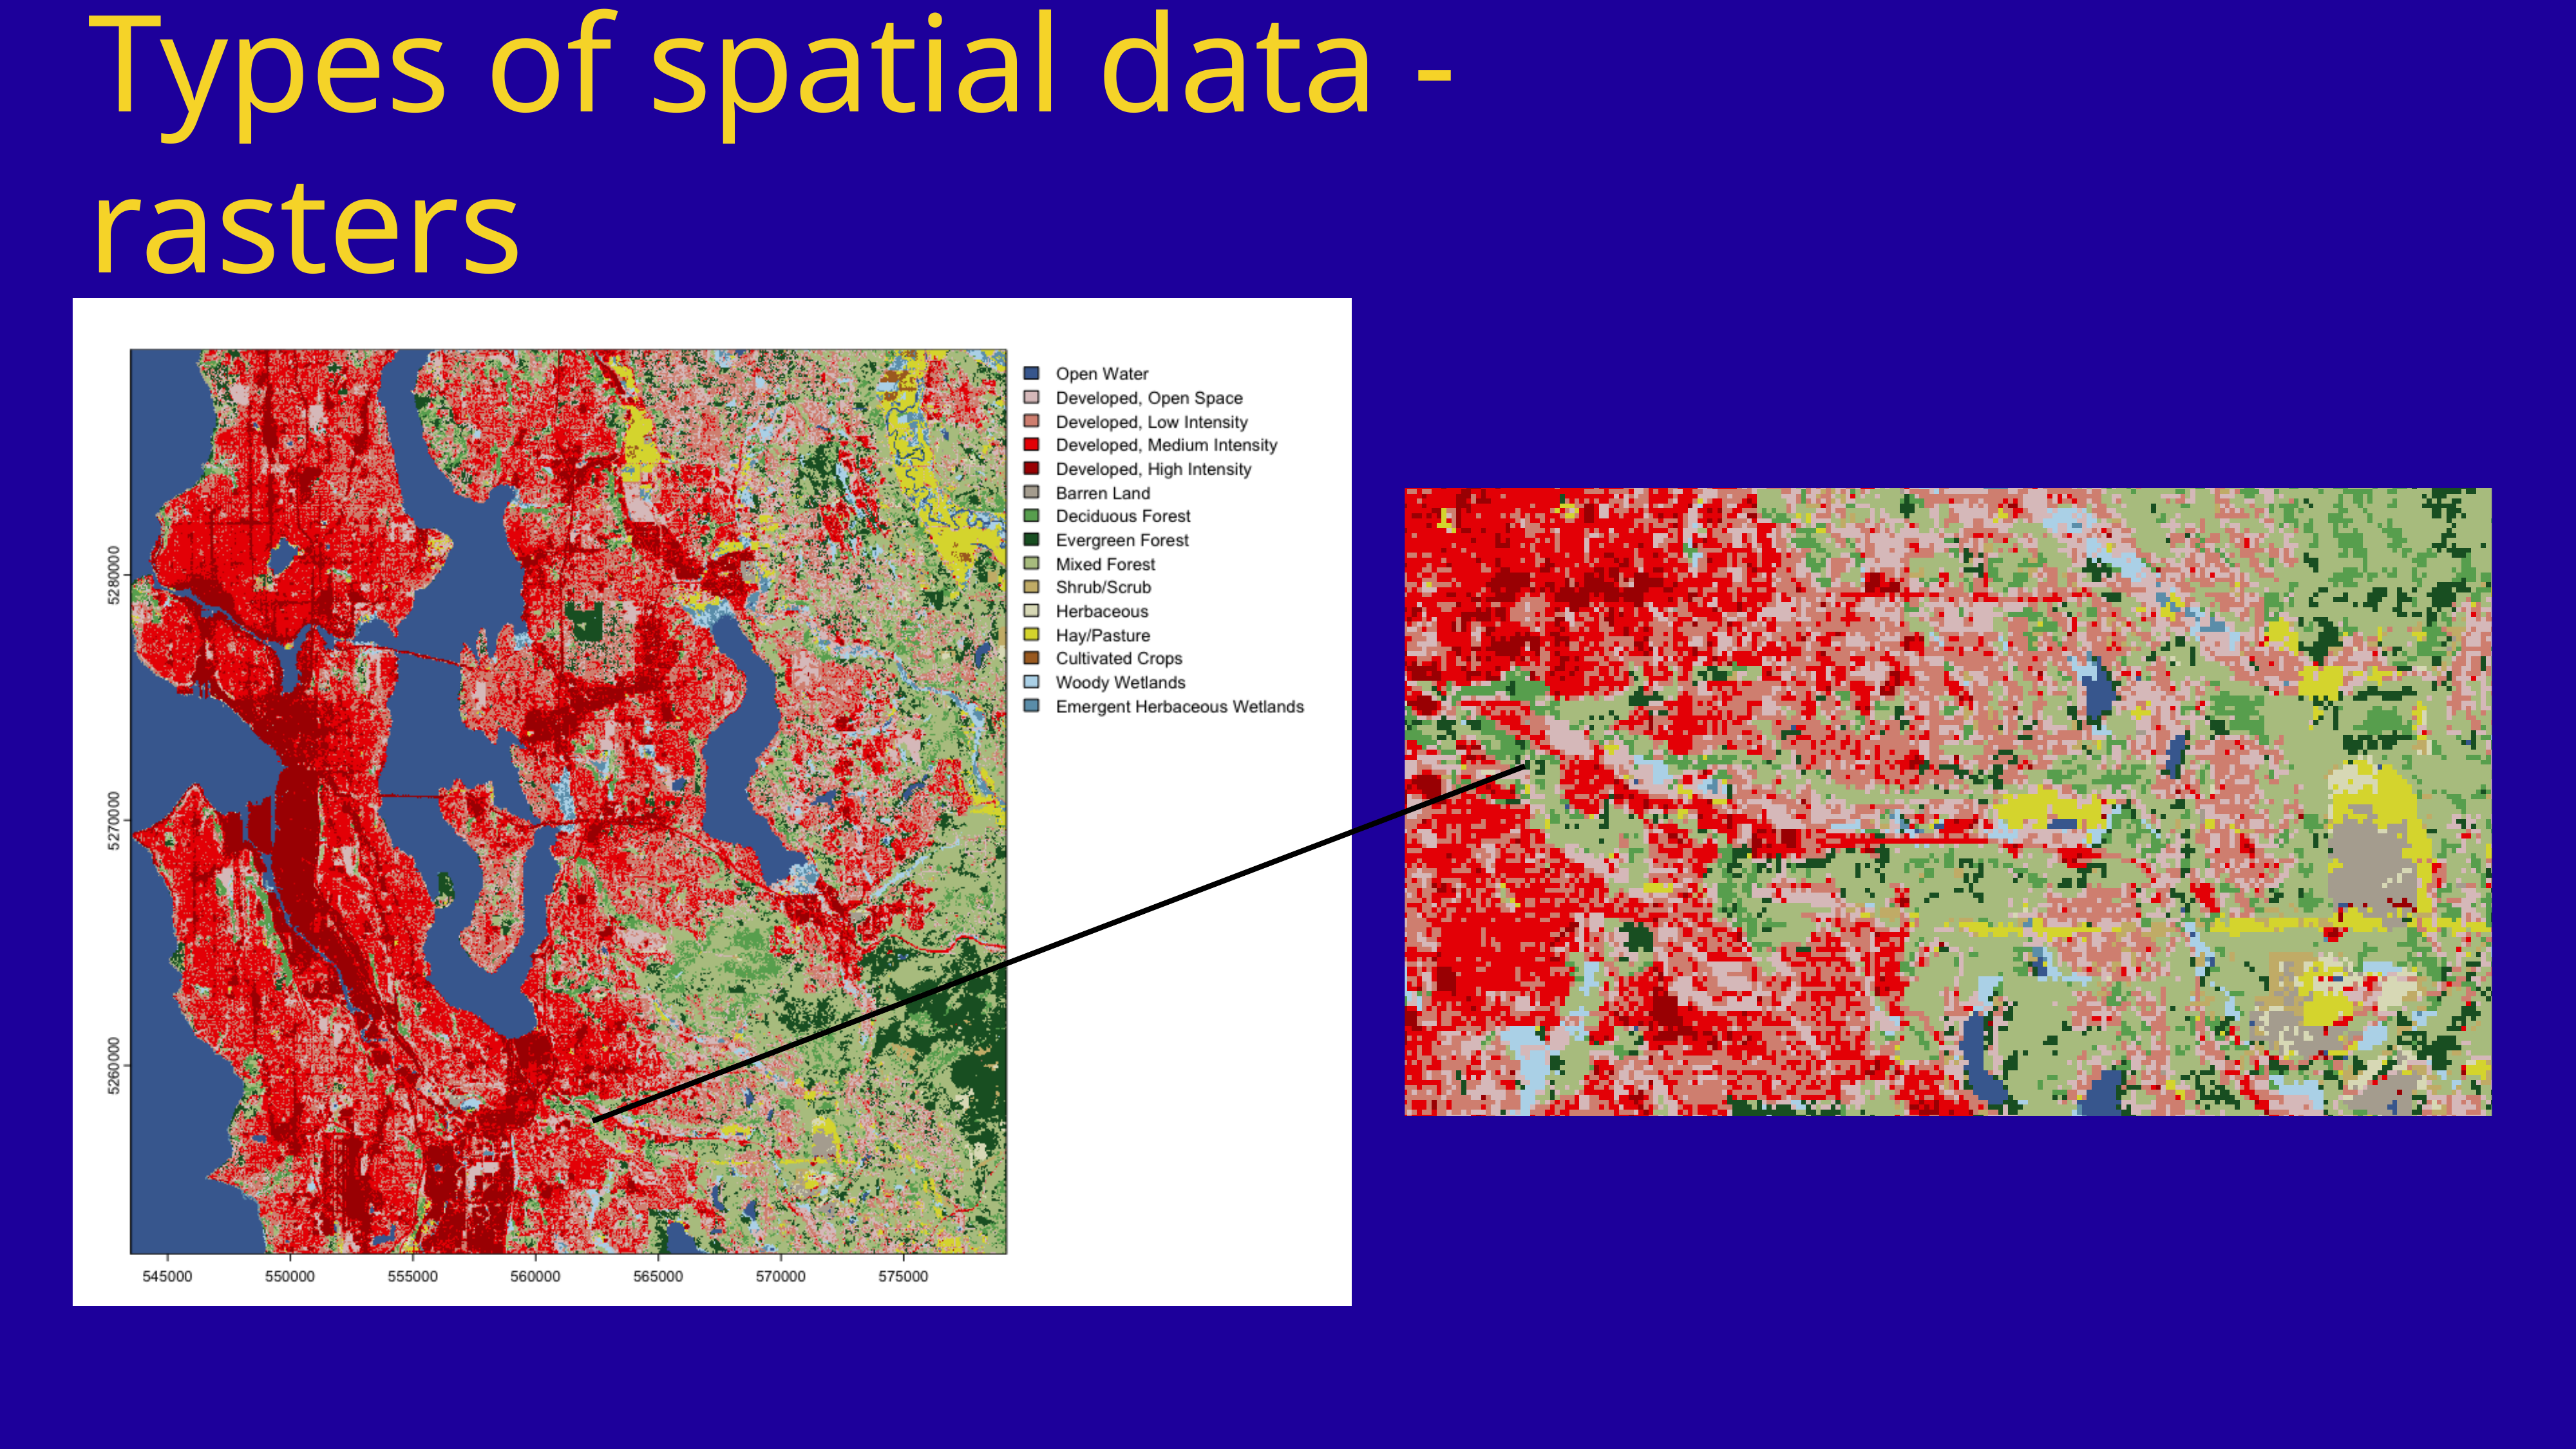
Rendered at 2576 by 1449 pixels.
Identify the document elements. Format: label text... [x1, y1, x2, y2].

picture [1405, 488, 2492, 1116]
title Types of spatial data - rasters [80, 52, 1821, 225]
picture [72, 298, 1352, 1306]
